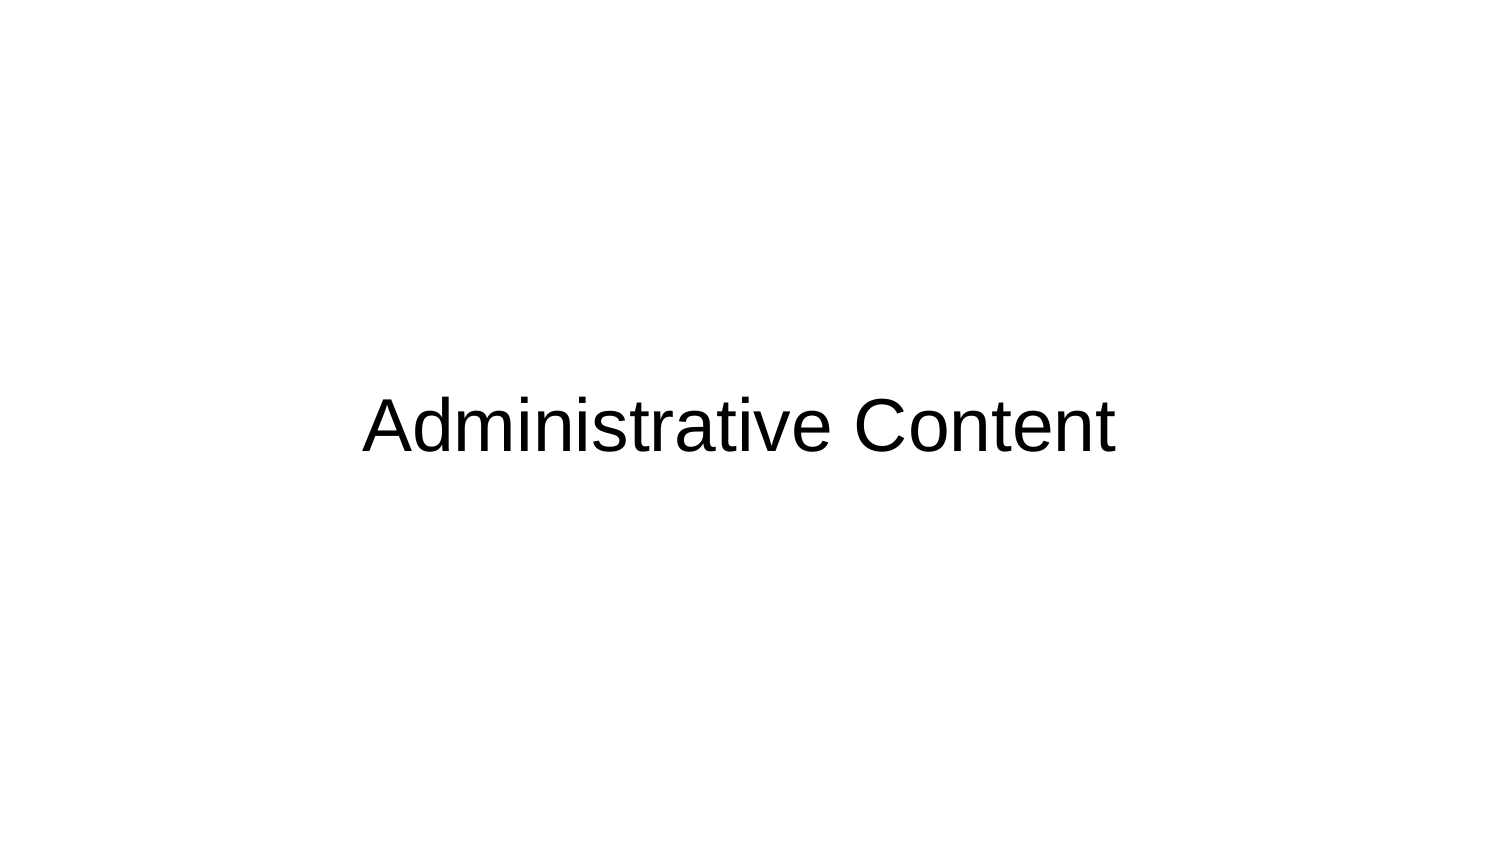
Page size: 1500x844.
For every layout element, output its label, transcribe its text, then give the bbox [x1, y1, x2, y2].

title Administrative Content [51, 352, 1449, 491]
